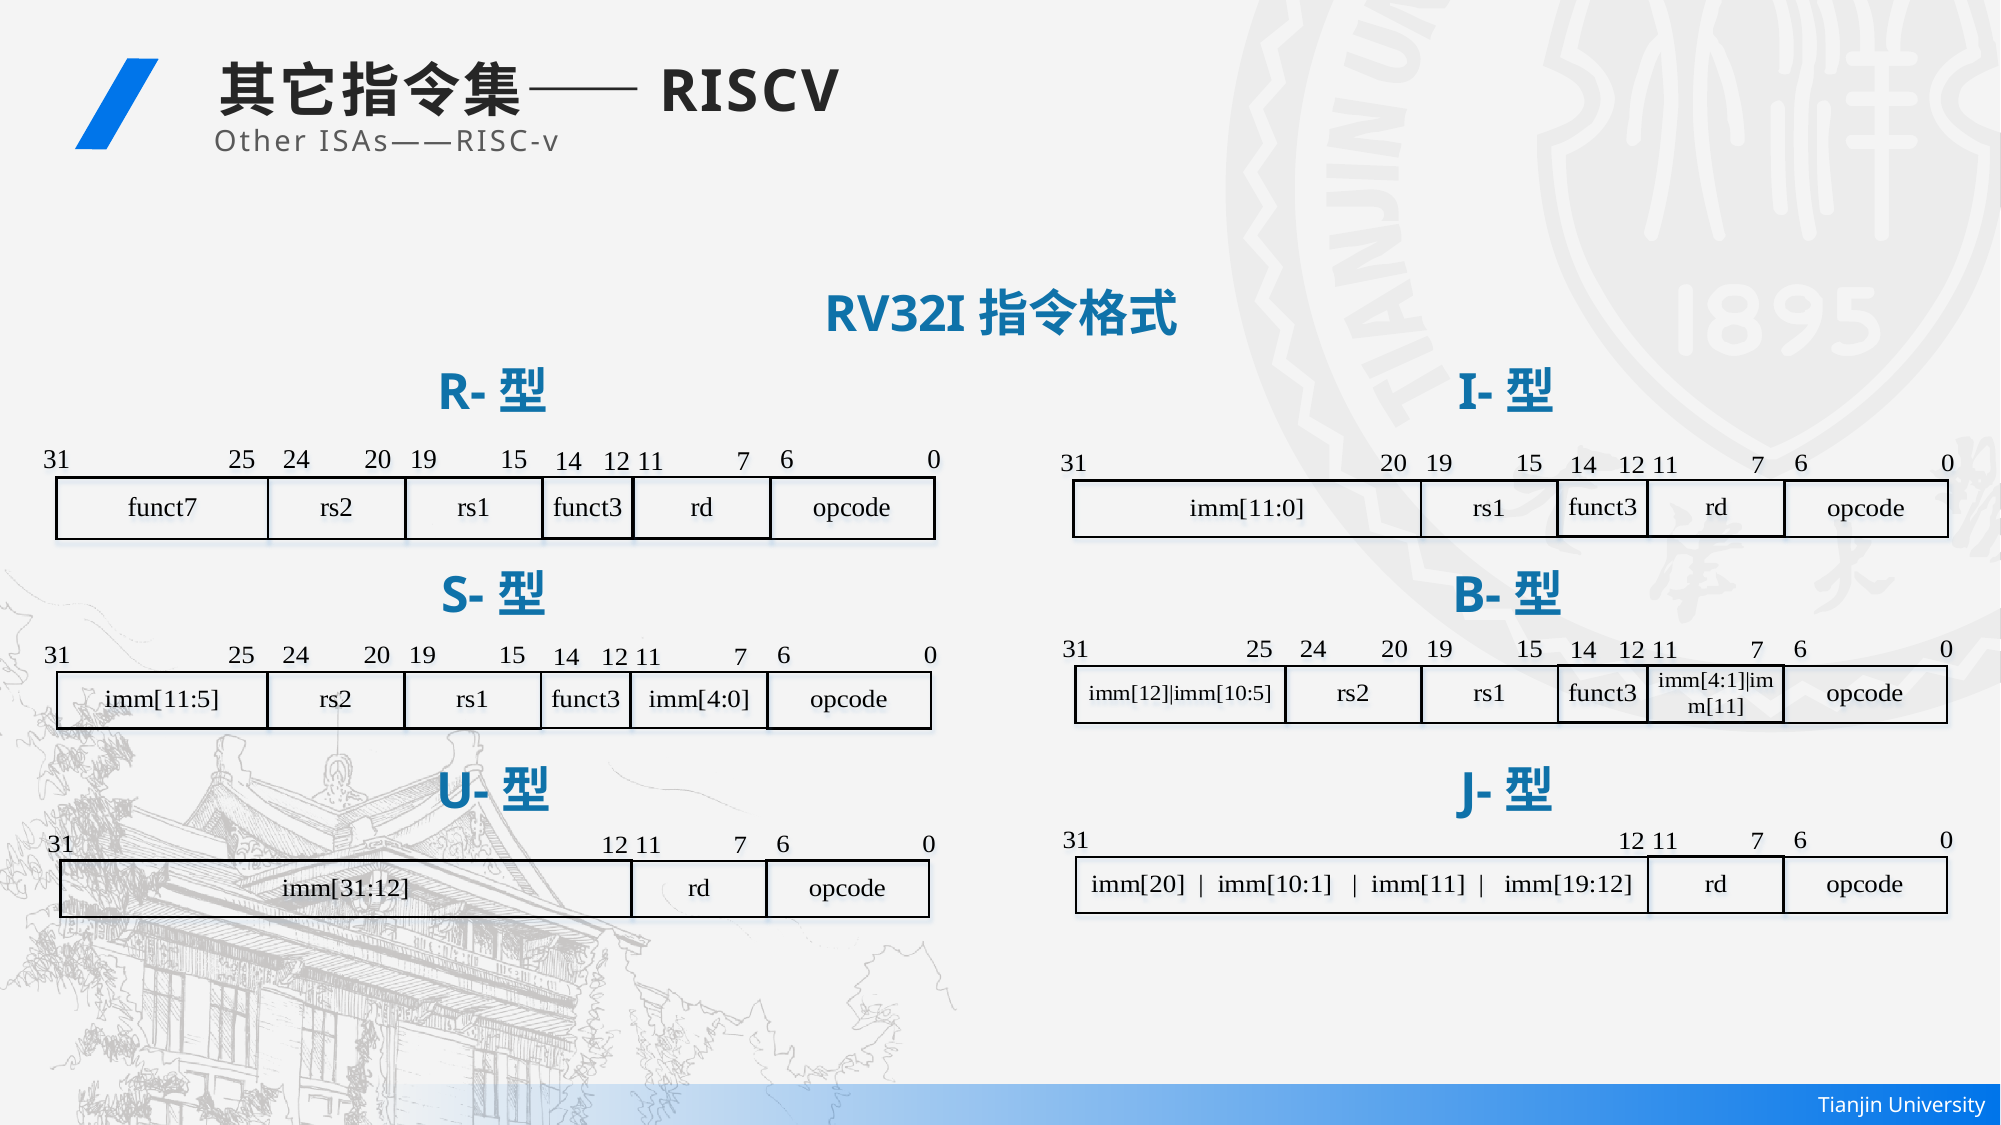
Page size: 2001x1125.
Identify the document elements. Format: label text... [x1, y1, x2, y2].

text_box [21, 432, 965, 551]
text_box RV32I指令格式 [799, 274, 1205, 349]
text_box R-型 [373, 352, 613, 428]
text_box S-型 [374, 555, 615, 630]
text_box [1041, 815, 1977, 924]
text_box U-型 [373, 751, 614, 819]
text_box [1040, 624, 1977, 739]
text_box [74, 105, 100, 150]
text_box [26, 819, 960, 929]
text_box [100, 45, 863, 166]
text_box B-型 [1388, 555, 1628, 624]
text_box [1039, 439, 1979, 548]
text_box I-型 [1386, 352, 1627, 428]
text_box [22, 630, 961, 740]
text_box J-型 [1387, 751, 1628, 815]
